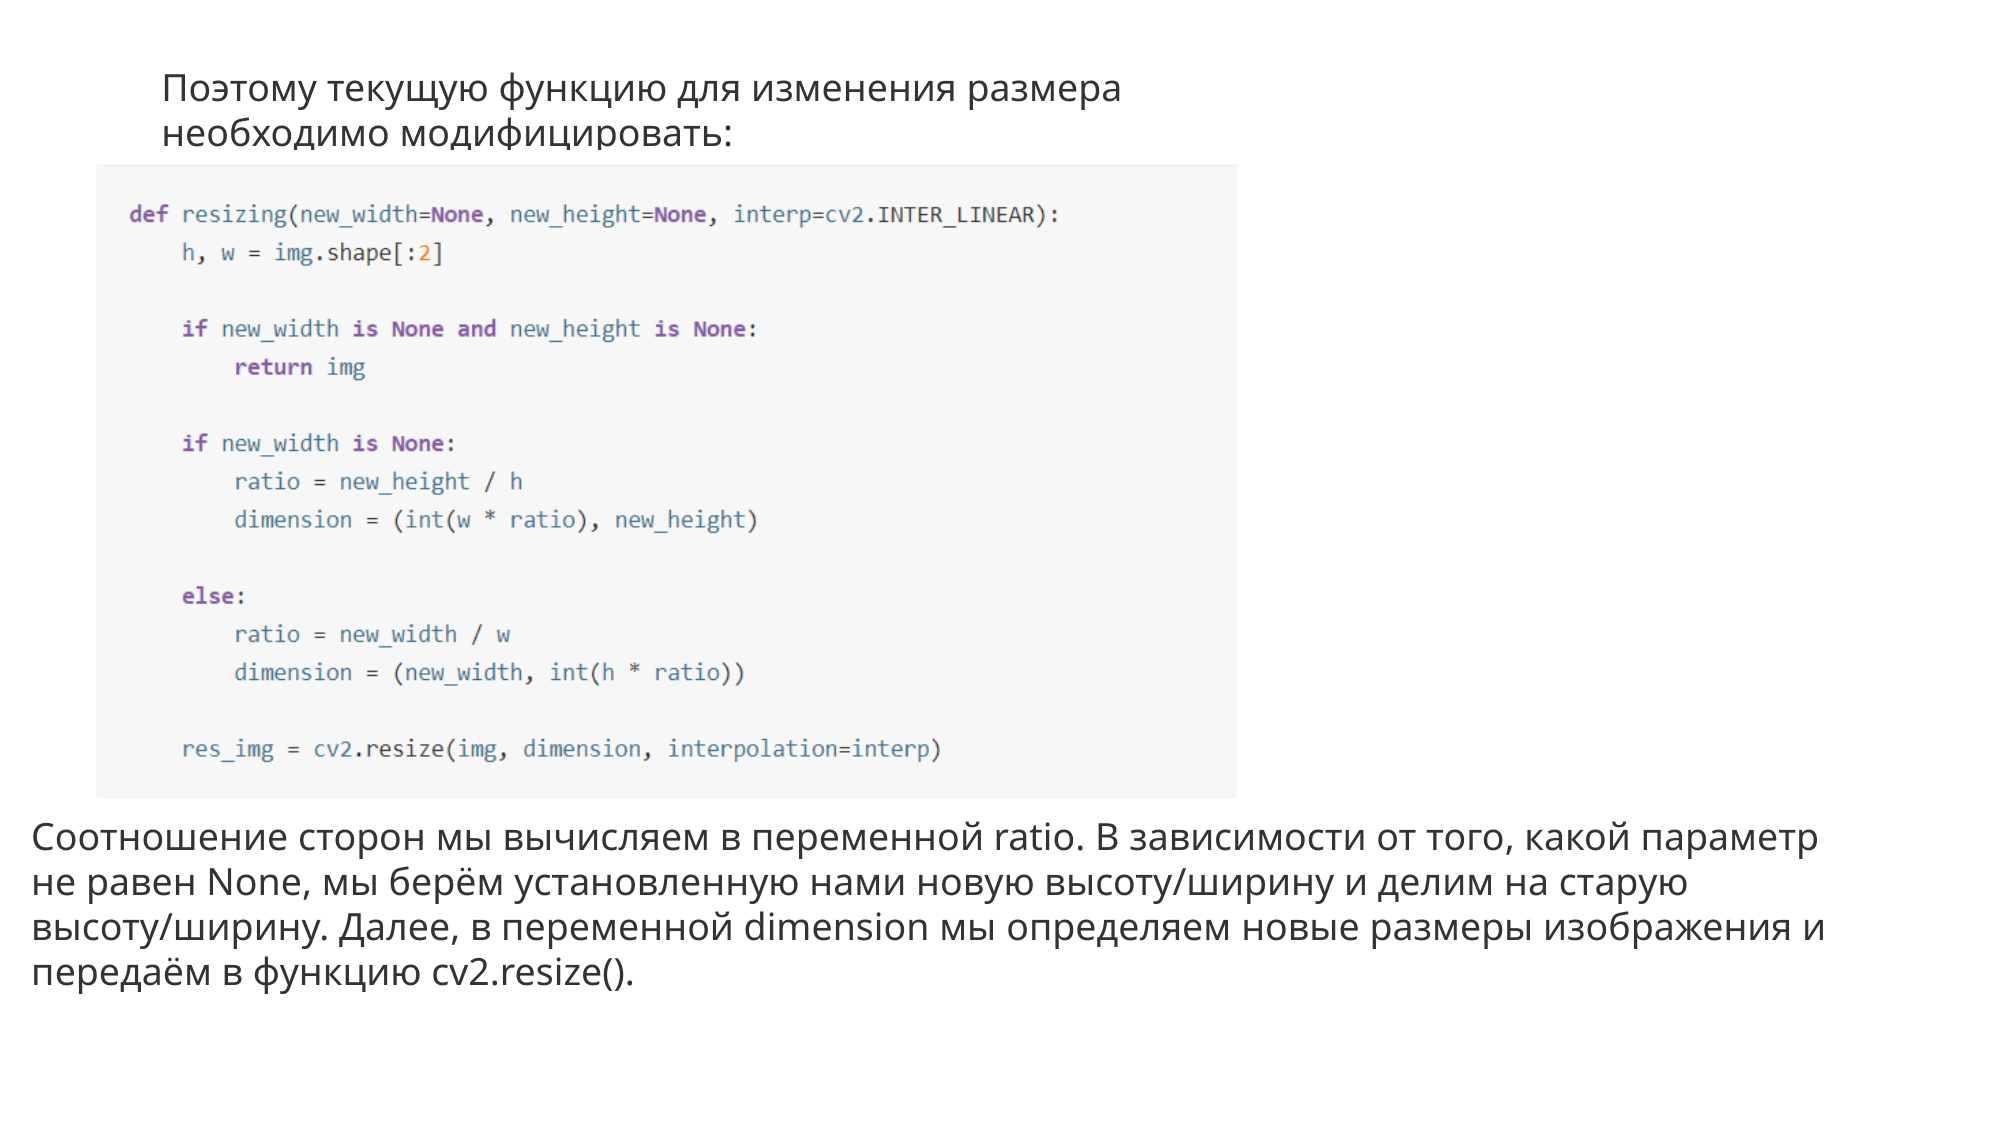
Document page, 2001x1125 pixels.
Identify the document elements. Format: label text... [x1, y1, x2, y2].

text_box Поэтому текущую функцию для изменения размера необходимо модифицировать: [146, 56, 1147, 150]
picture [96, 150, 1237, 829]
text_box Соотношение сторон мы вычисляем в переменной ratio. В зависимости от того, какой параметр не равен None, мы берём установленную нами новую высоту/ширину и делим на старую высоту/ширину. Далее, в переменной dimension мы определяем новые размеры изображения и передаём в функцию cv2.resize(). [16, 805, 1883, 1001]
